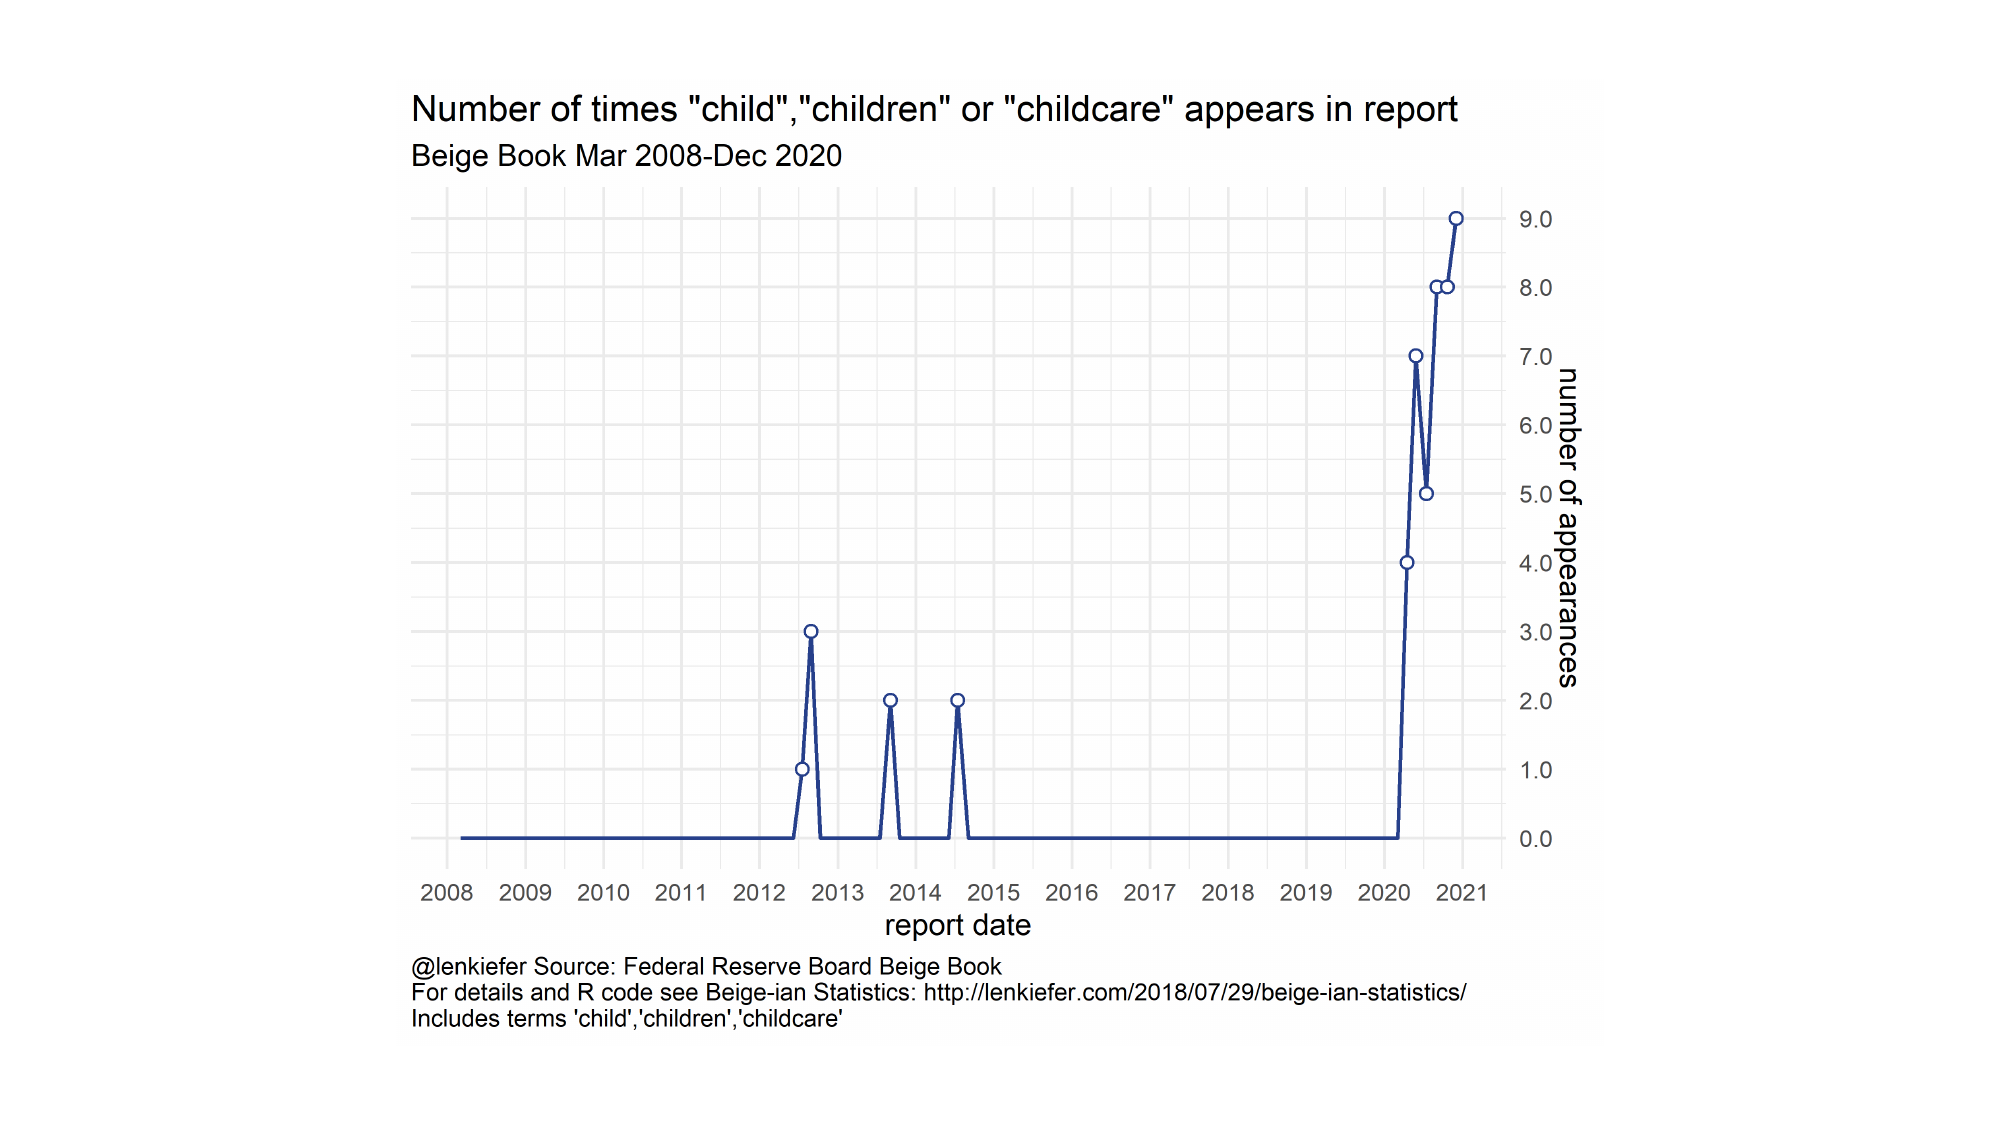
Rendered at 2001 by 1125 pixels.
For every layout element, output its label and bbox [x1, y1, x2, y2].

list [396, 79, 1604, 1046]
